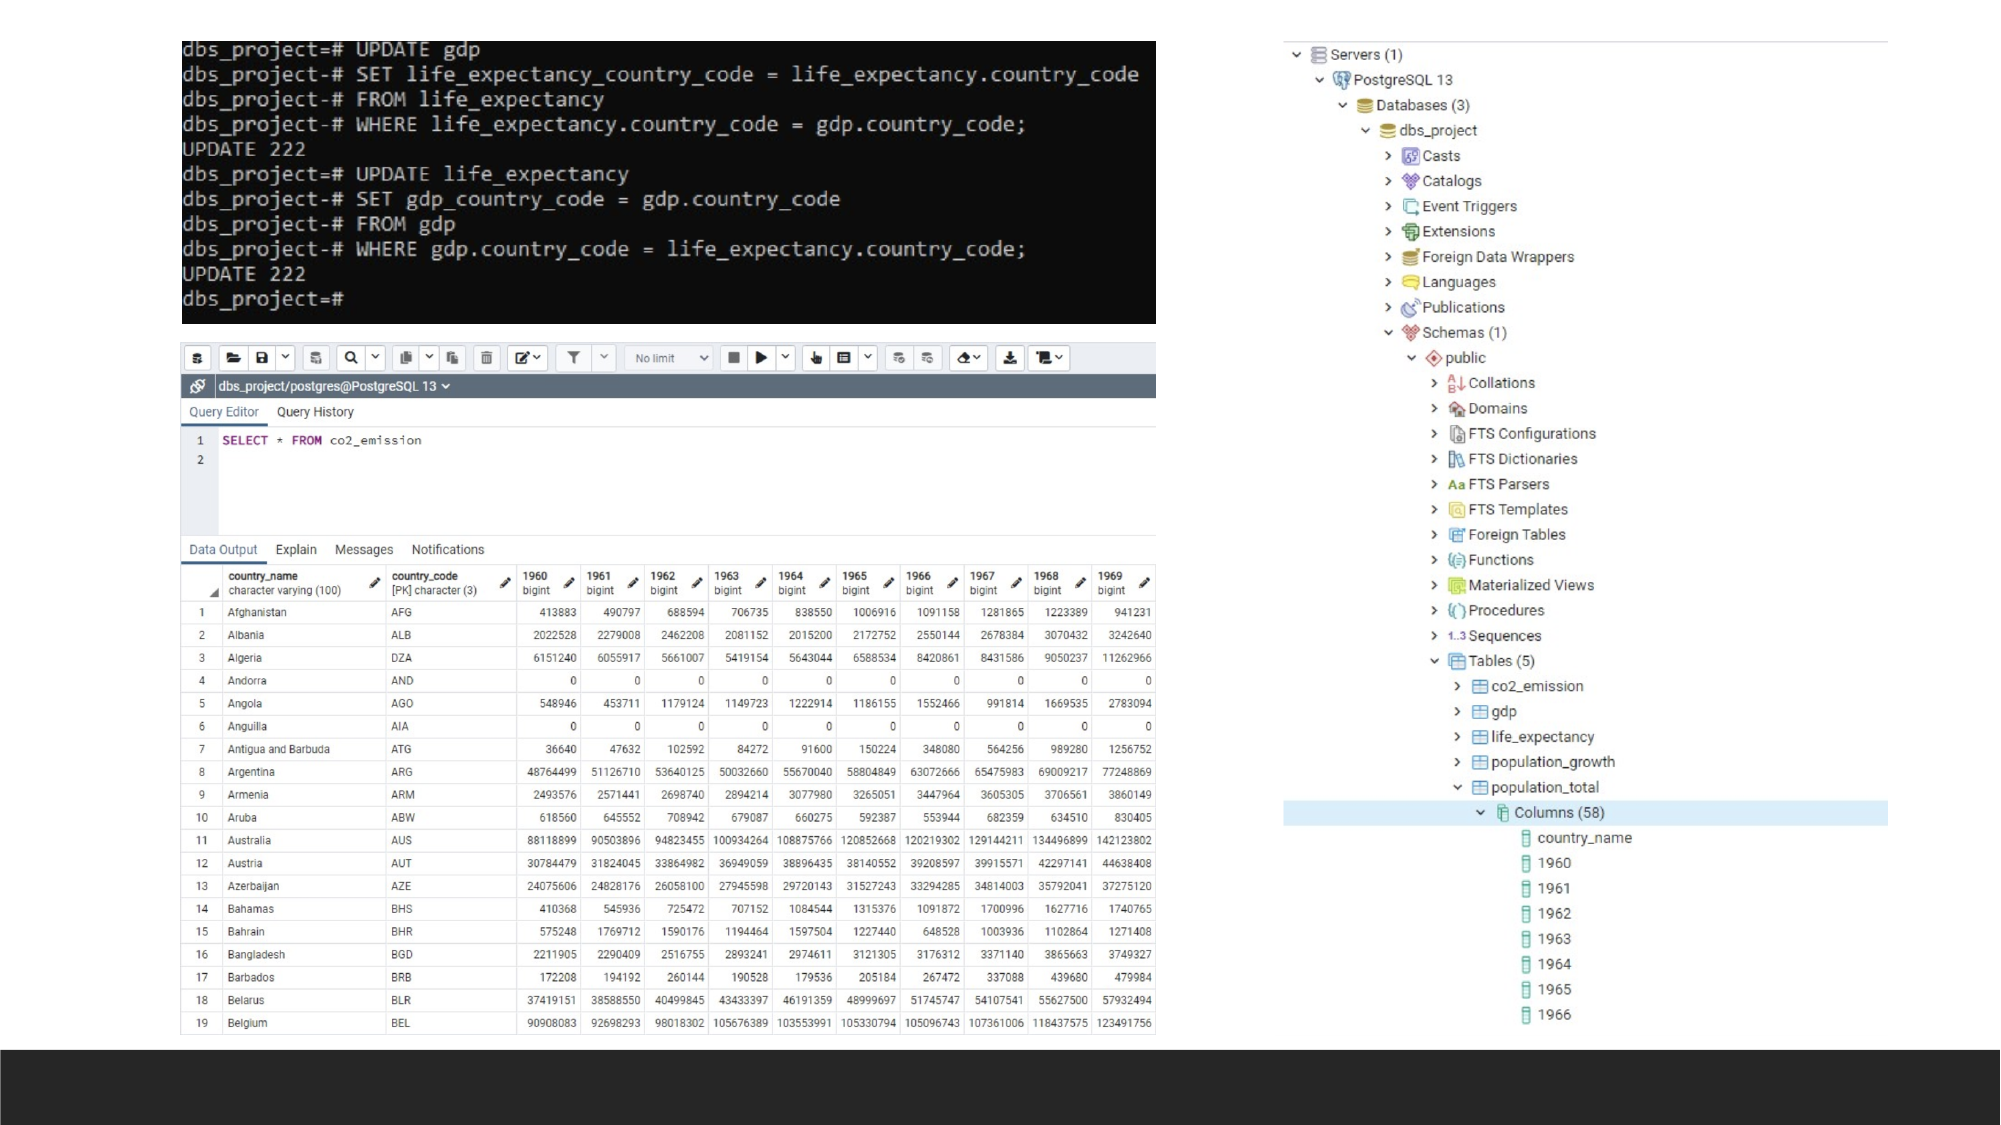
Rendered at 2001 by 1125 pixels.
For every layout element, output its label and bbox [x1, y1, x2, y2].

picture [179, 341, 1156, 1036]
picture [1275, 40, 1889, 1036]
picture [179, 40, 1156, 324]
